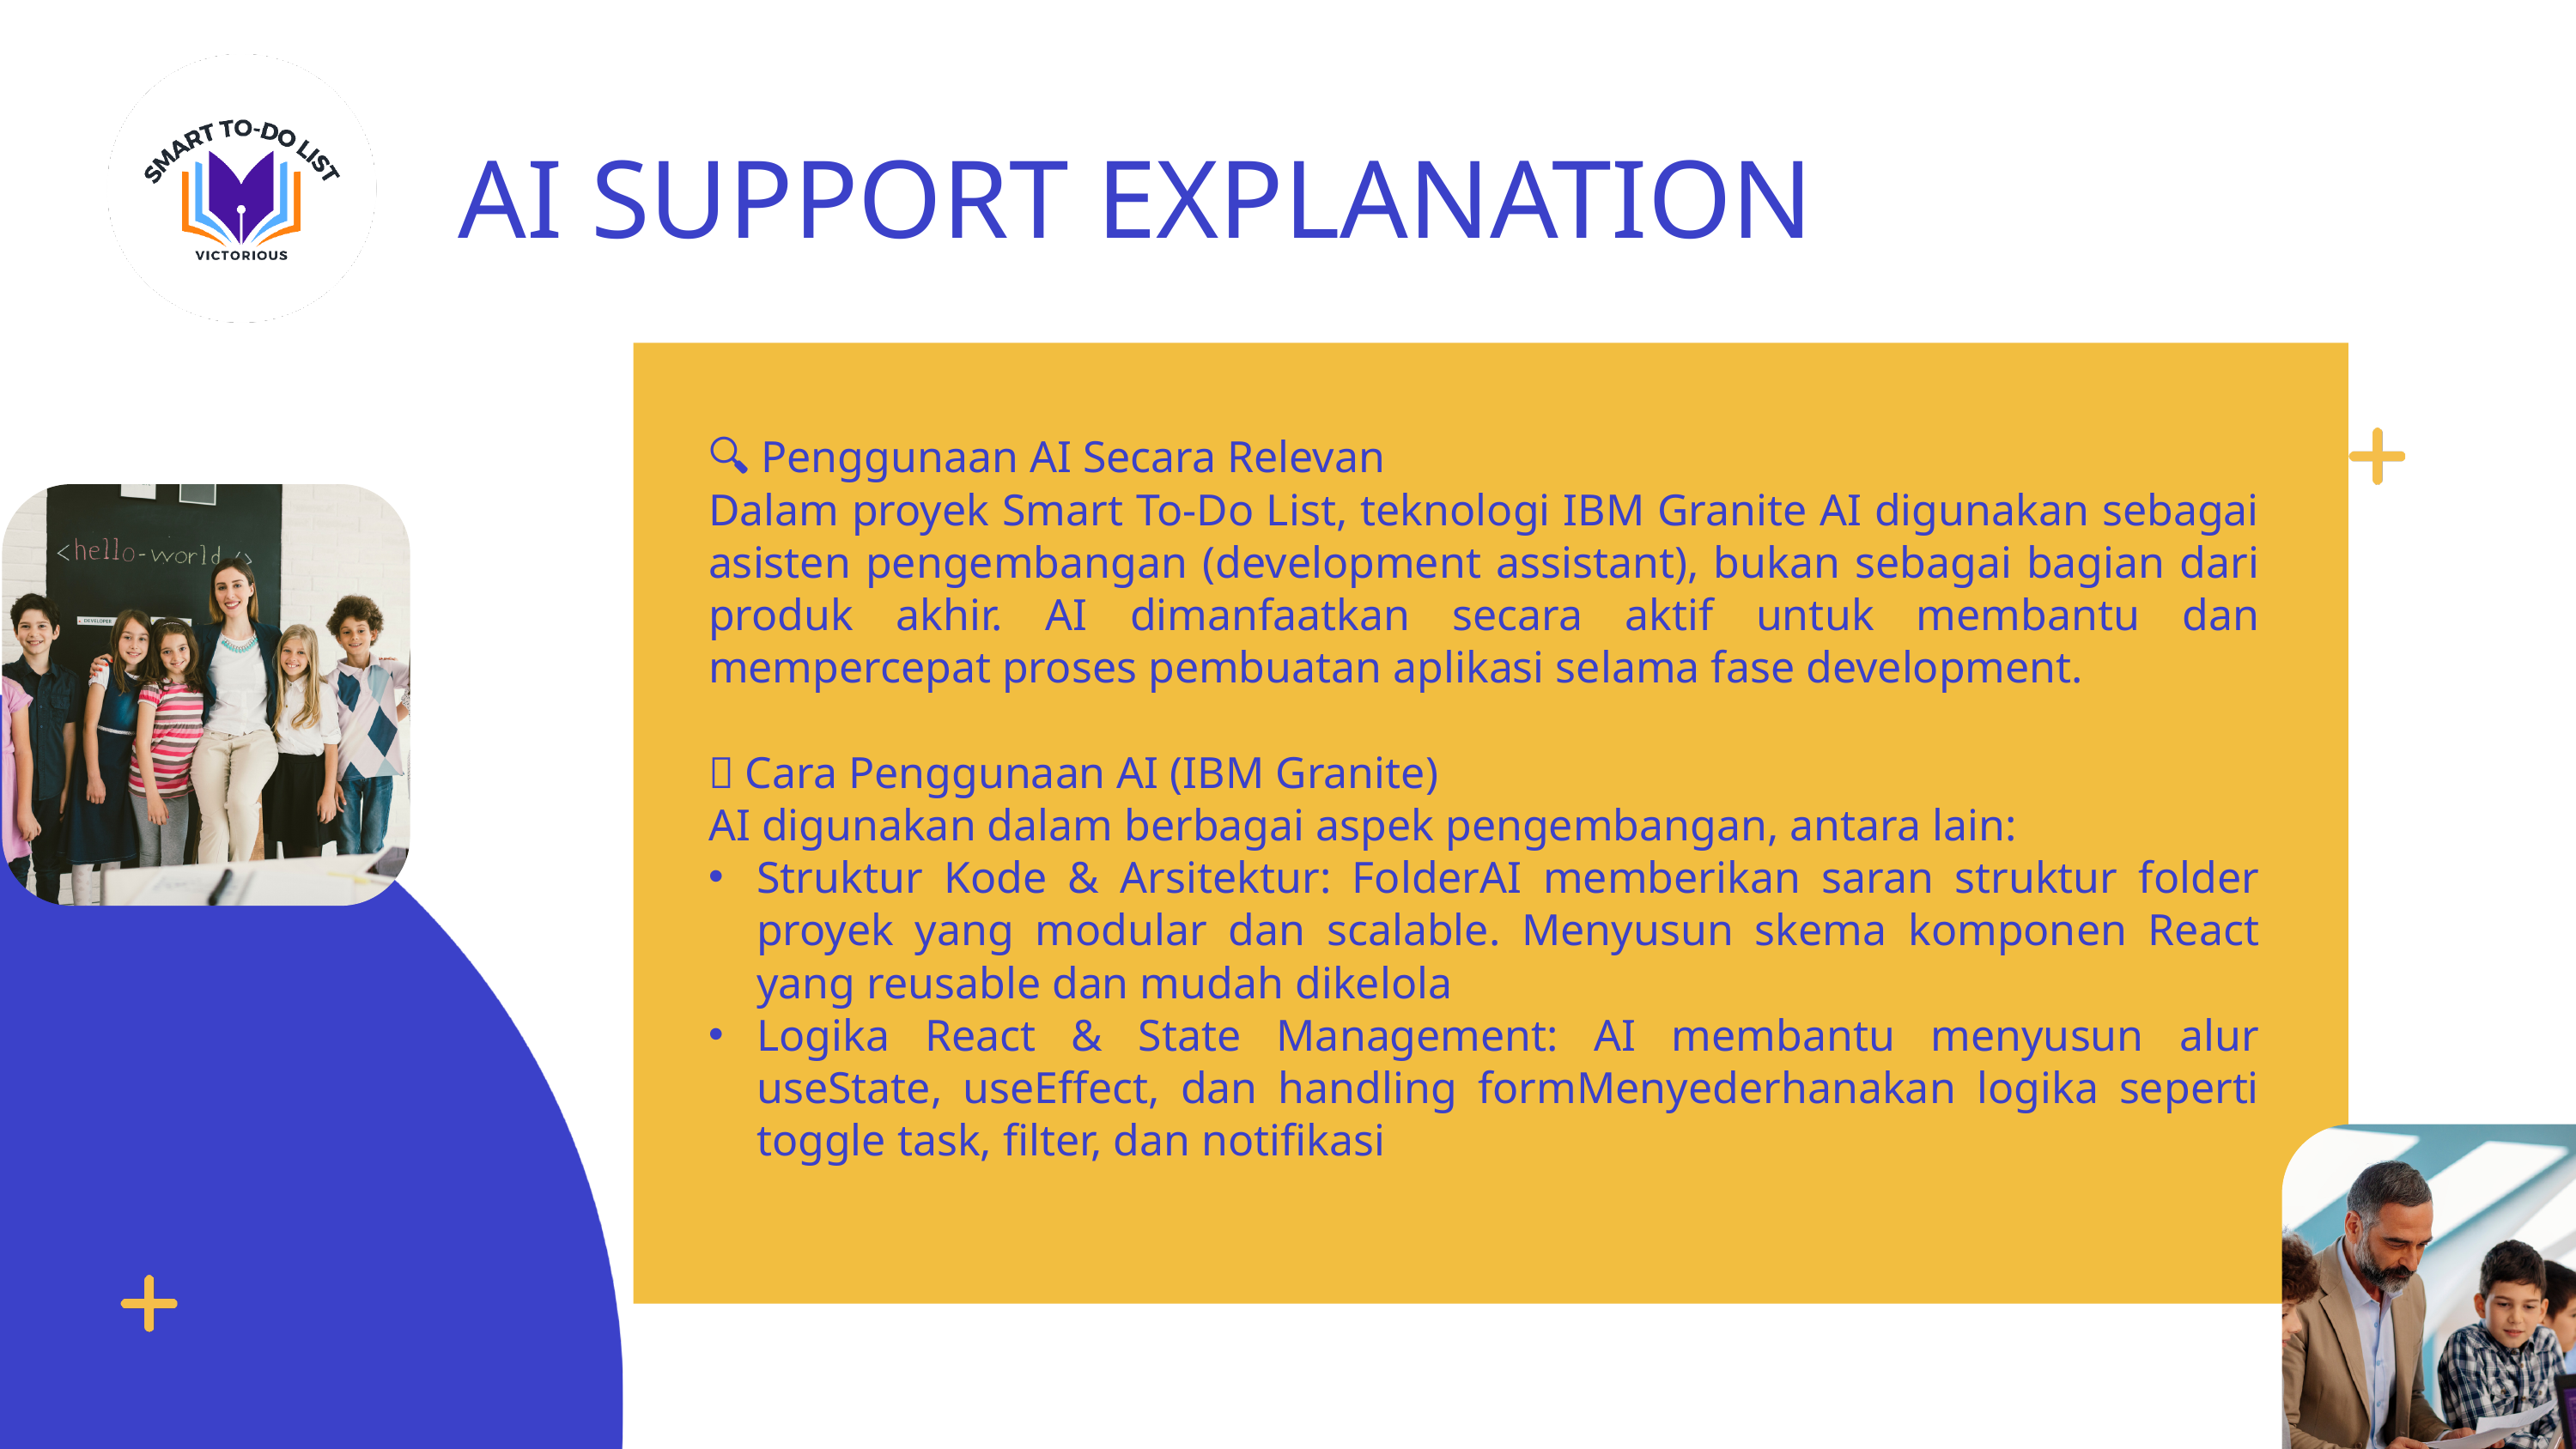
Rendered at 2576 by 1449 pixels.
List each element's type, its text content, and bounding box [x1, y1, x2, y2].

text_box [1, 483, 411, 906]
picture [73, 19, 410, 356]
text_box 🔍 Penggunaan AI Secara Relevan Dalam proyek Smart To-Do List, teknologi IBM Granite AI digunakan sebagai asisten pengembangan (development assistant), bukan sebagai bagian dari produk akhir. AI dimanfaatkan secara aktif untuk membantu dan mempercepat proses pembuatan aplikasi selama fase development. 🧠 Cara Penggunaan AI (IBM Granite) AI digunakan dalam berbagai aspek pengembangan, antara lain: Struktur Kode & Arsitektur: FolderAI memberikan saran struktur folder proyek yang modular dan scalable. Menyusun skema komponen React yang reusable dan mudah dikelola Logika React & State Management: AI membantu menyusun alur useState, useEffect, dan handling formMenyederhanakan logika seperti toggle task, filter, dan notifikasi [708, 428, 2260, 1165]
text_box [2348, 427, 2406, 485]
text_box [0, 688, 623, 1449]
text_box [633, 343, 2348, 1304]
text_box AI SUPPORT EXPLANATION [458, 142, 2118, 260]
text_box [2281, 1123, 2576, 1449]
text_box [120, 1275, 178, 1332]
